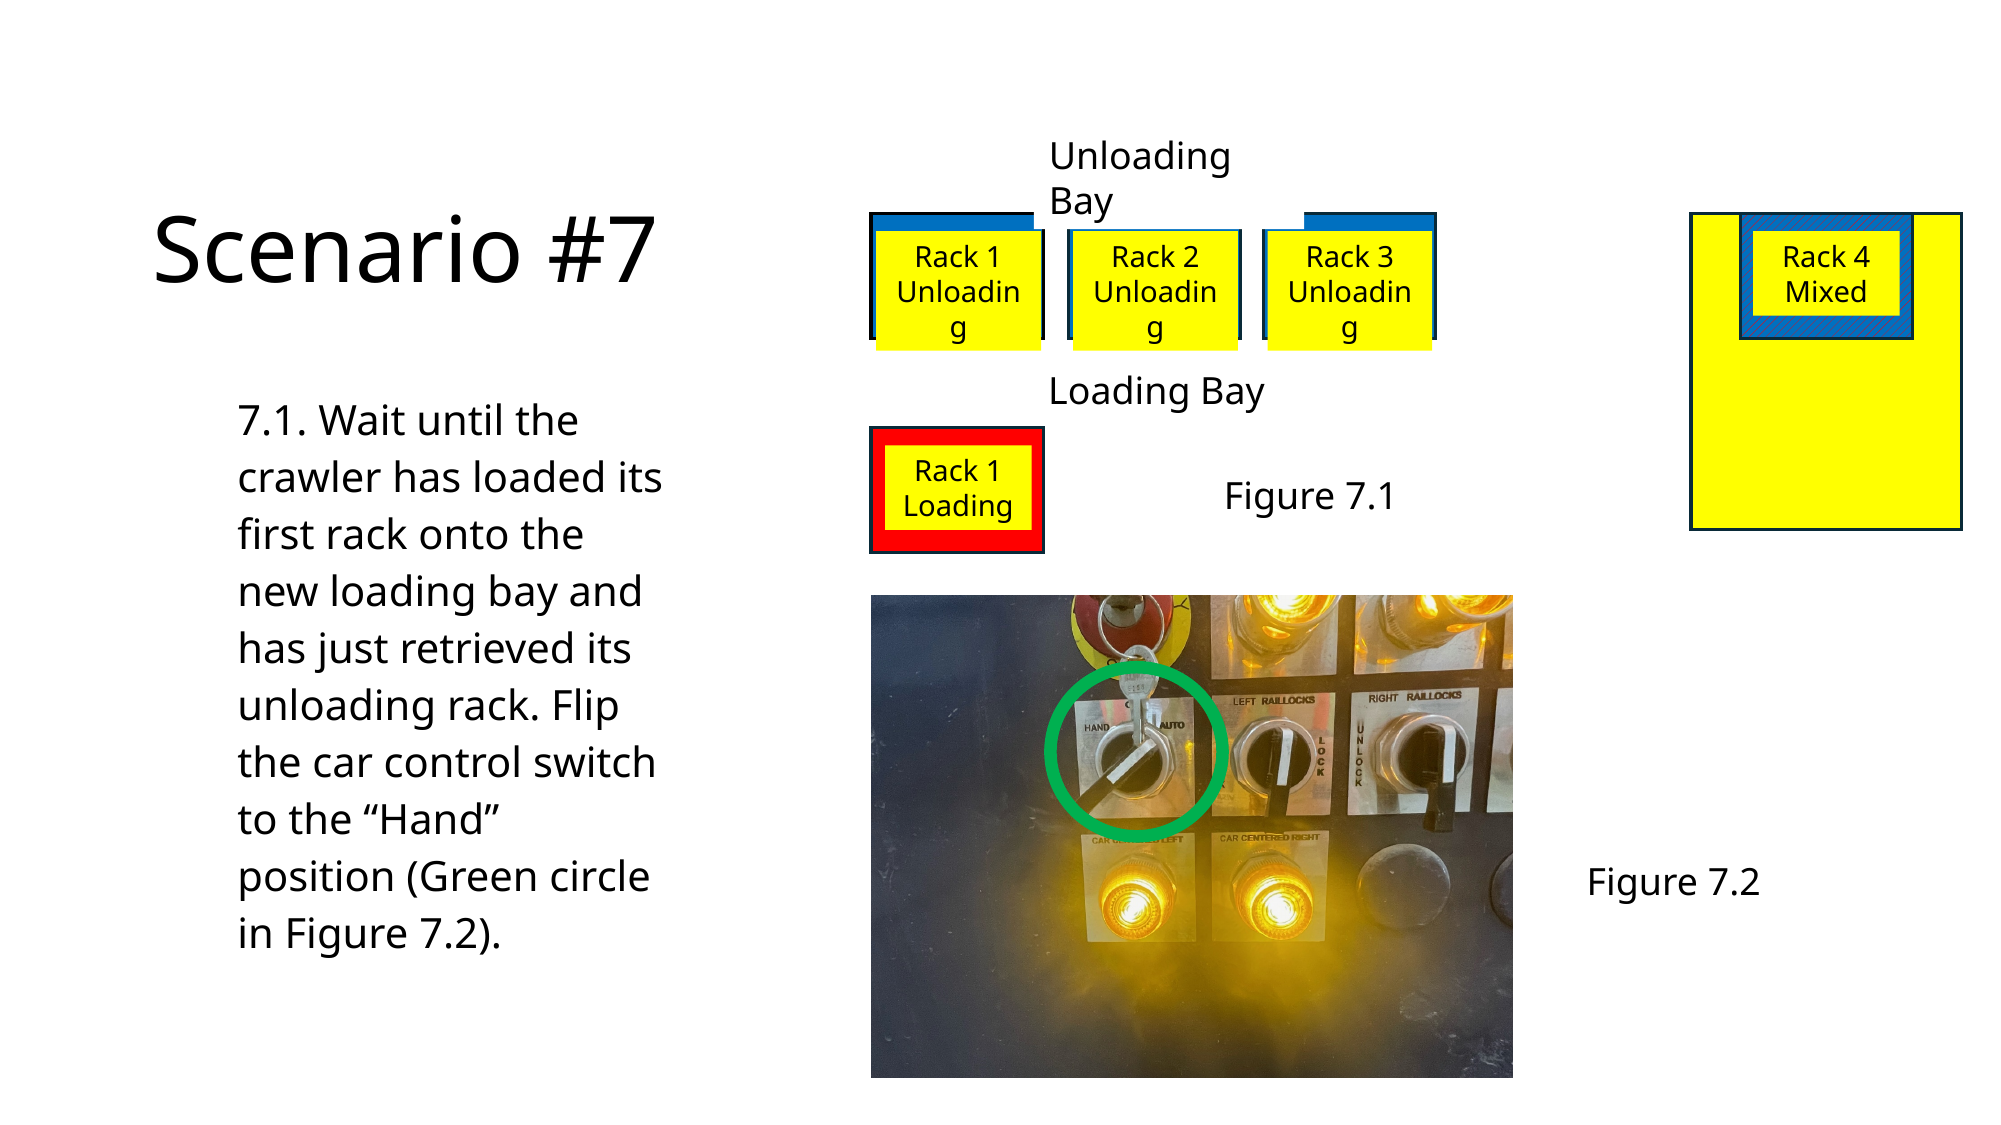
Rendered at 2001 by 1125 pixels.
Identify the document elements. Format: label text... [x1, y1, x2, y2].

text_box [870, 123, 1963, 553]
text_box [870, 595, 1782, 1078]
list 7.1. Wait until the crawler has loaded its first rack onto the new loading bay and has just retrieved its unloading rack. Flip the car control switch to the “Hand” position (Green circle in Figure 7.2). [72, 379, 682, 1078]
title Scenario #7 [137, 105, 821, 401]
